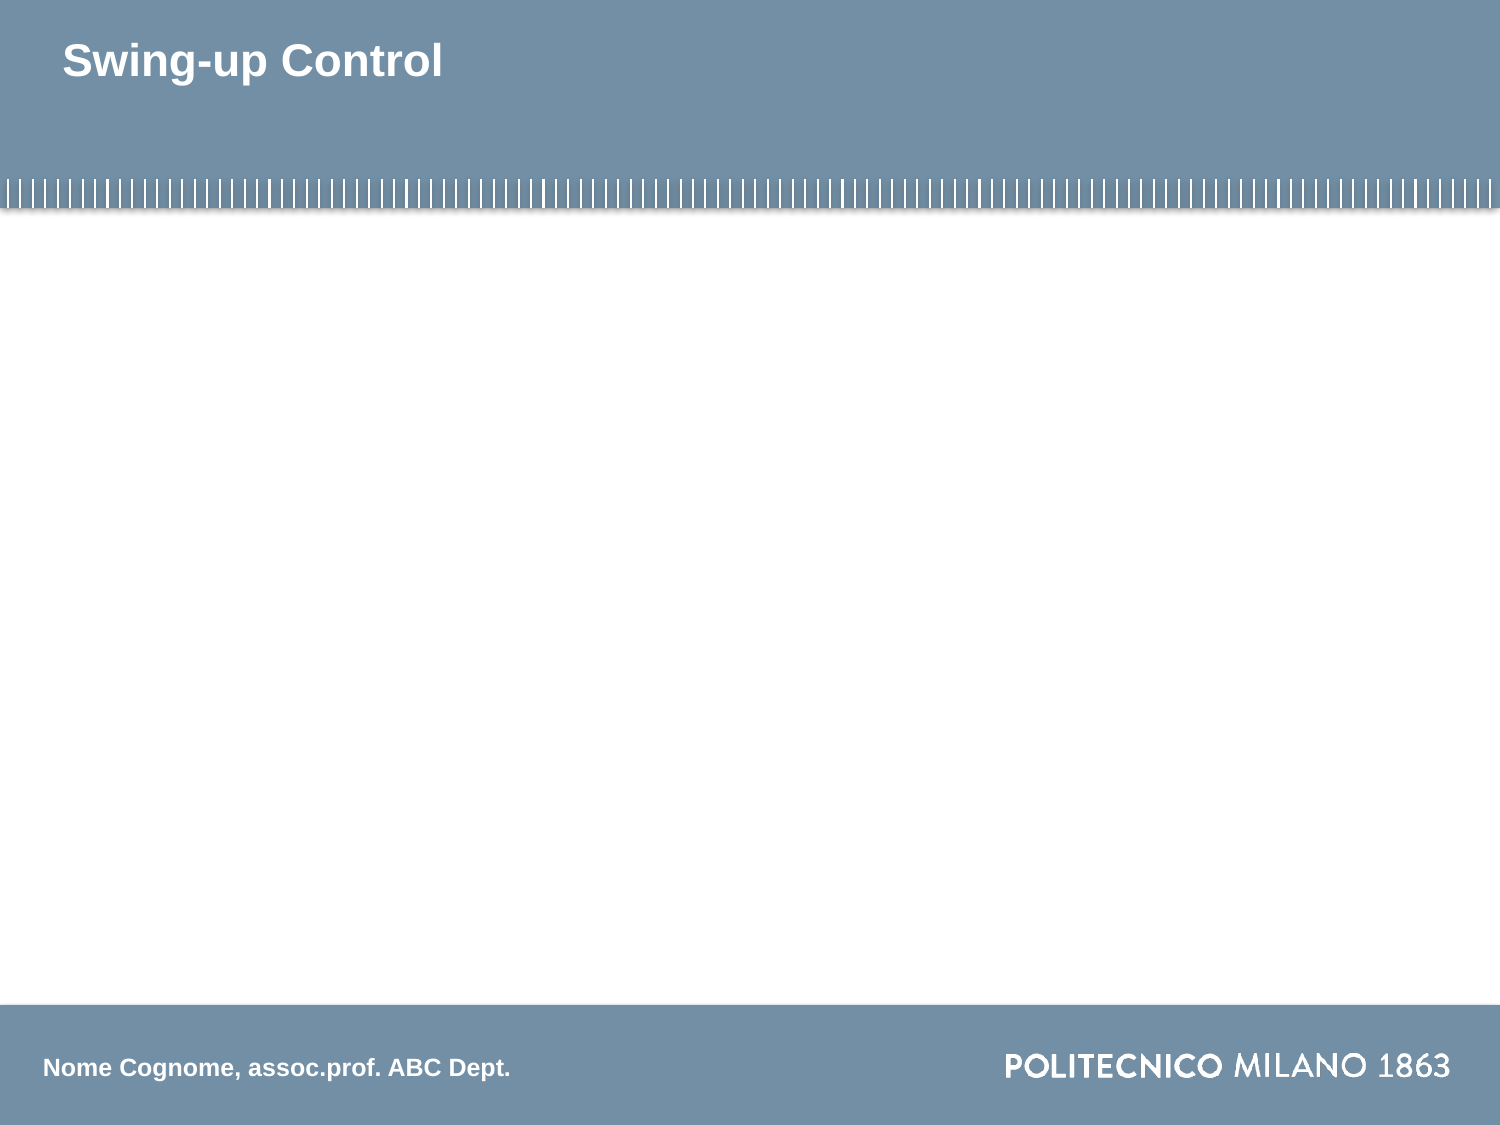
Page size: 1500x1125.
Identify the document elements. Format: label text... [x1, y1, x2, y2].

picture [999, 1041, 1456, 1089]
title Swing-up Control [47, 22, 1455, 161]
